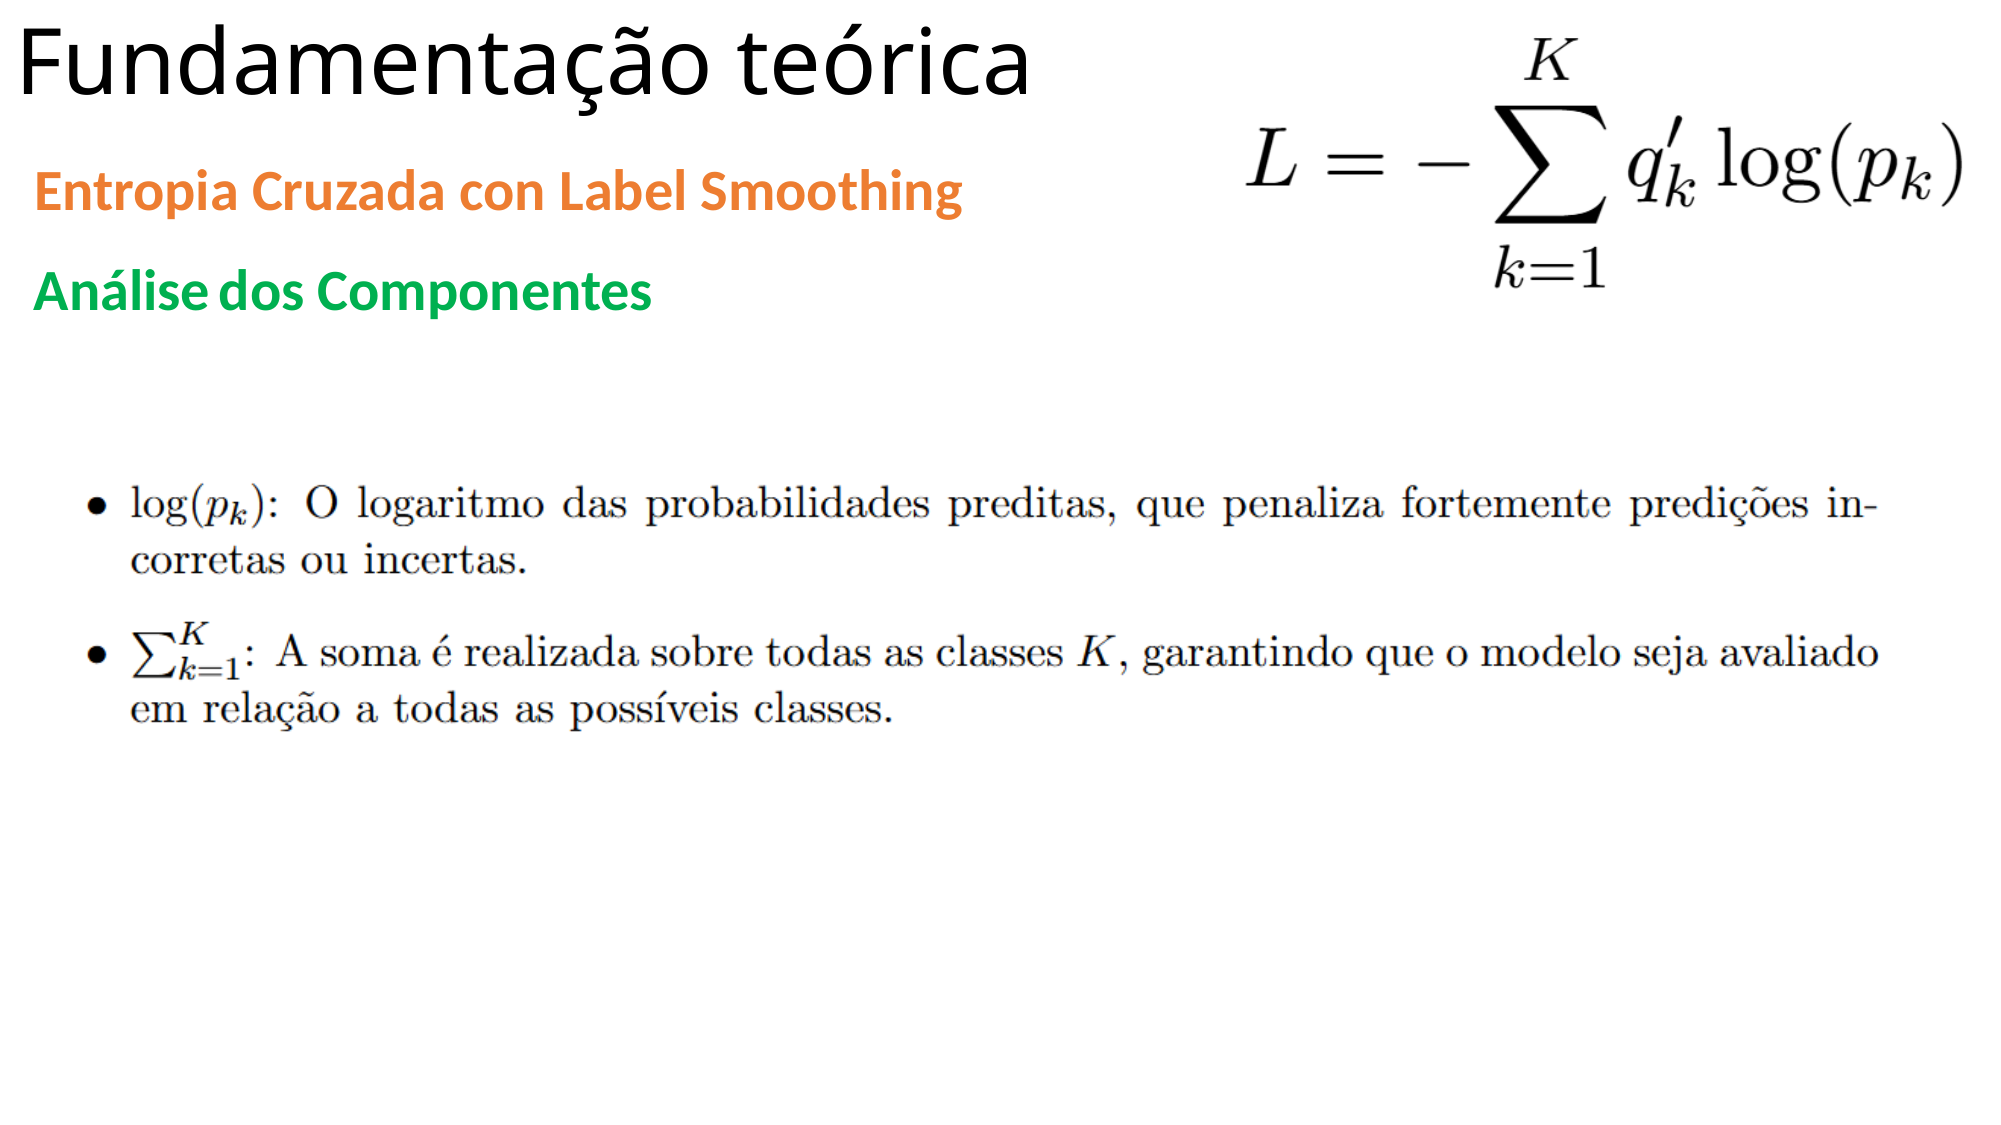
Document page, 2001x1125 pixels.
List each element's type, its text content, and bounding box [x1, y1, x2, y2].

text_box Análise dos Componentes [19, 244, 1041, 330]
picture [59, 458, 1910, 754]
list Entropia Cruzada con Label Smoothing [19, 152, 1241, 261]
picture [1241, 0, 2000, 328]
title Fundamentação teórica [0, 0, 1241, 130]
